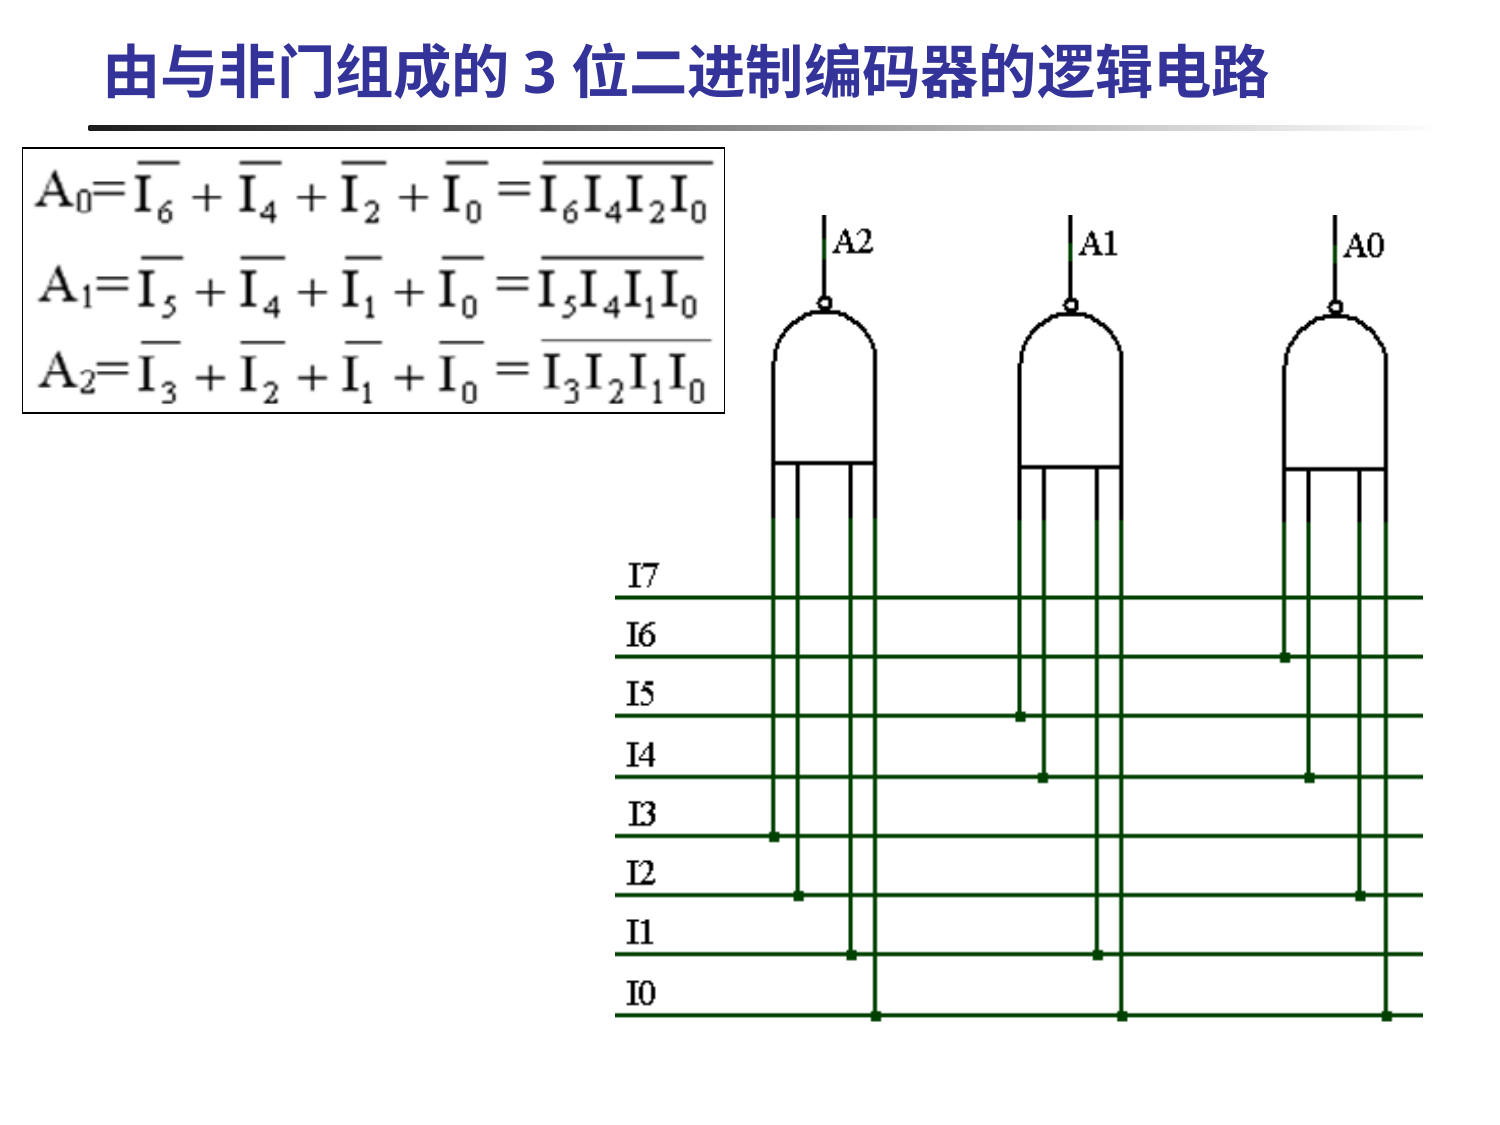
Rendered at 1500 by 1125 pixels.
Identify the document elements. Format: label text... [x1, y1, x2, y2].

title 由与非门组成的3位二进制编码器的逻辑电路 [87, 38, 1366, 117]
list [614, 215, 1424, 1026]
picture [22, 148, 724, 413]
